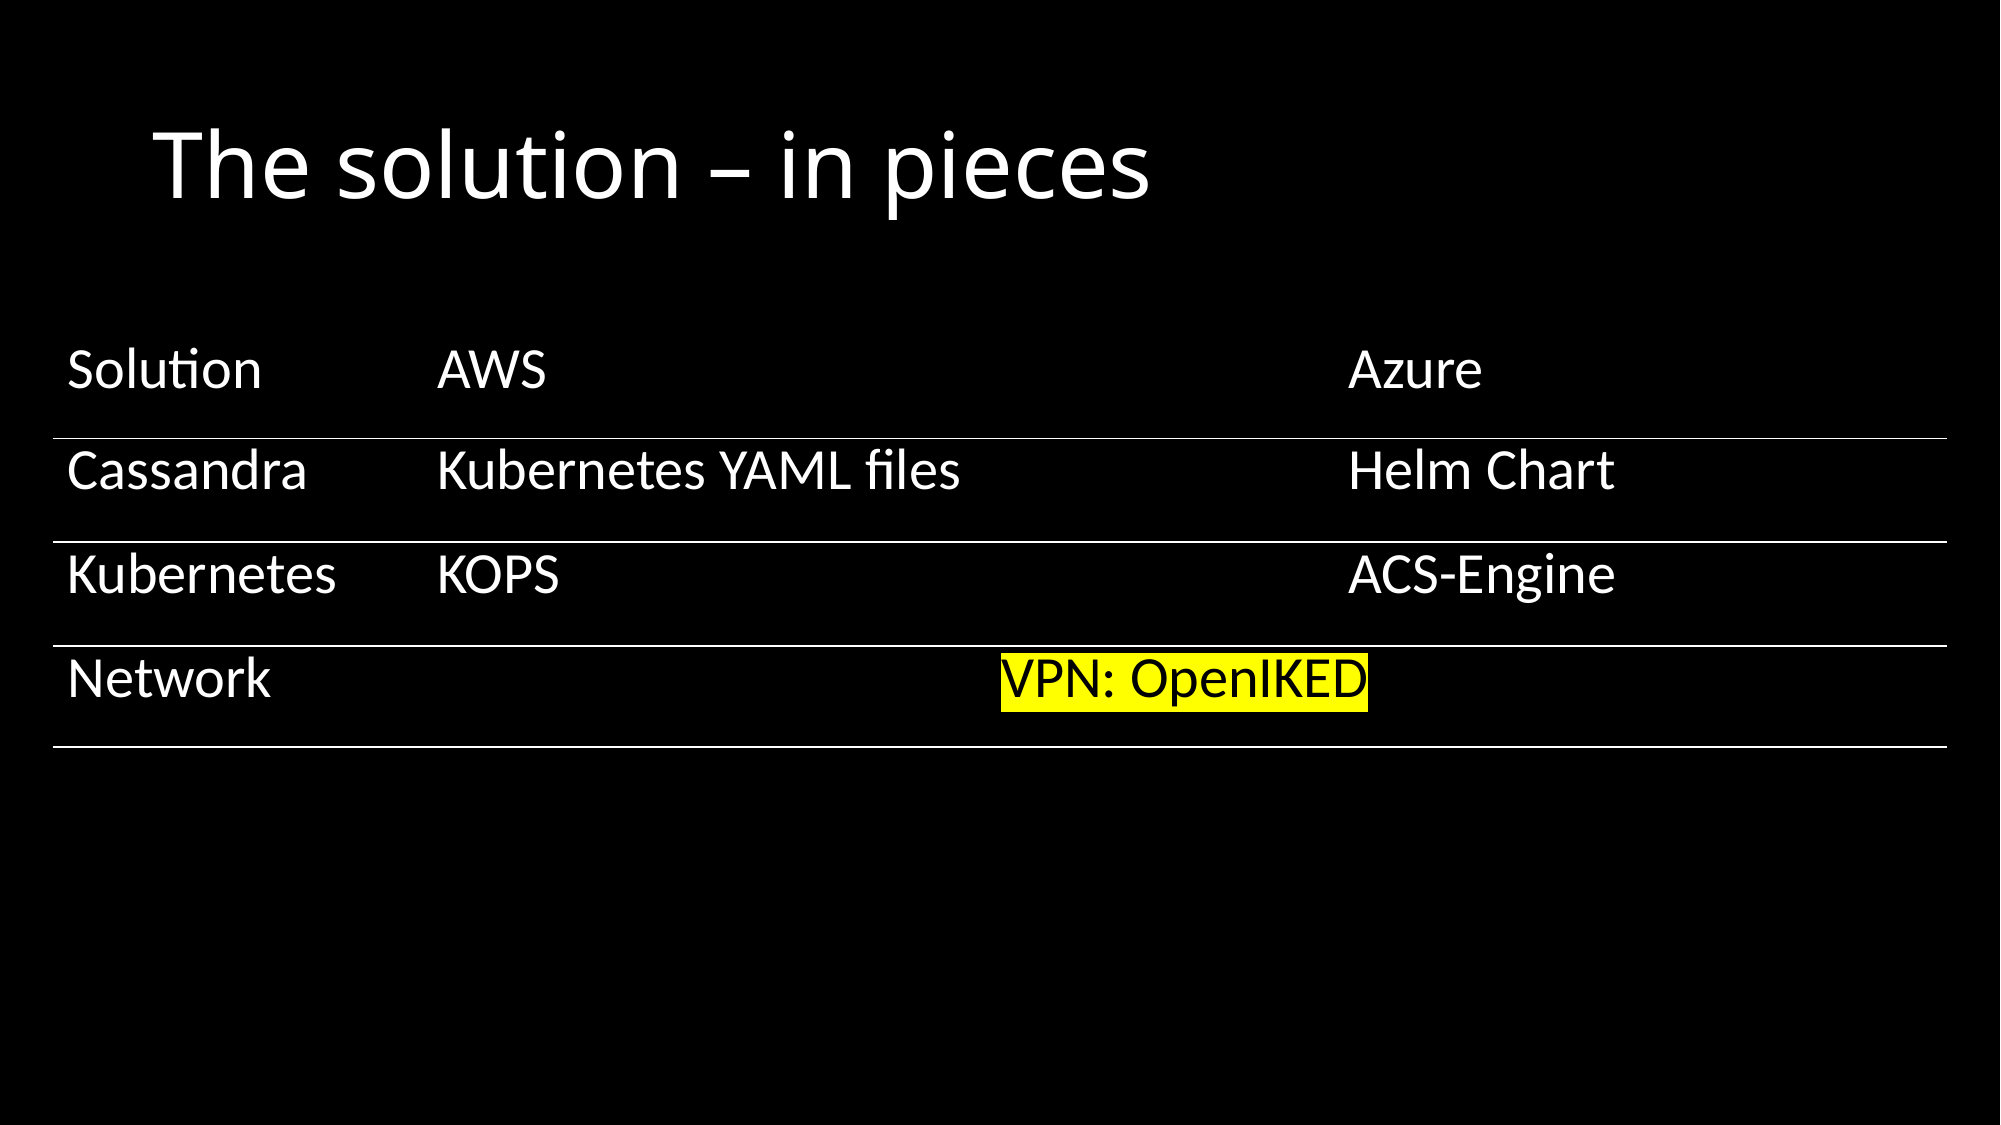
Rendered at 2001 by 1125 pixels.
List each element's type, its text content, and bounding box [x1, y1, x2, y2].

table_cell Network [53, 647, 422, 746]
table_cell ACS-Engine [1333, 543, 1947, 645]
table_cell KOPS [422, 543, 1333, 645]
table_header Azure [1333, 338, 1947, 438]
table_cell Kubernetes YAML files [422, 439, 1333, 541]
table_cell VPN: OpenIKED [422, 647, 1947, 746]
table_header Solution [53, 338, 422, 438]
table_cell Helm Chart [1333, 439, 1947, 541]
table_cell Cassandra [53, 439, 422, 541]
table_header AWS [422, 338, 1333, 438]
table_cell Kubernetes [53, 543, 422, 645]
title The solution – in pieces [137, 59, 1863, 278]
